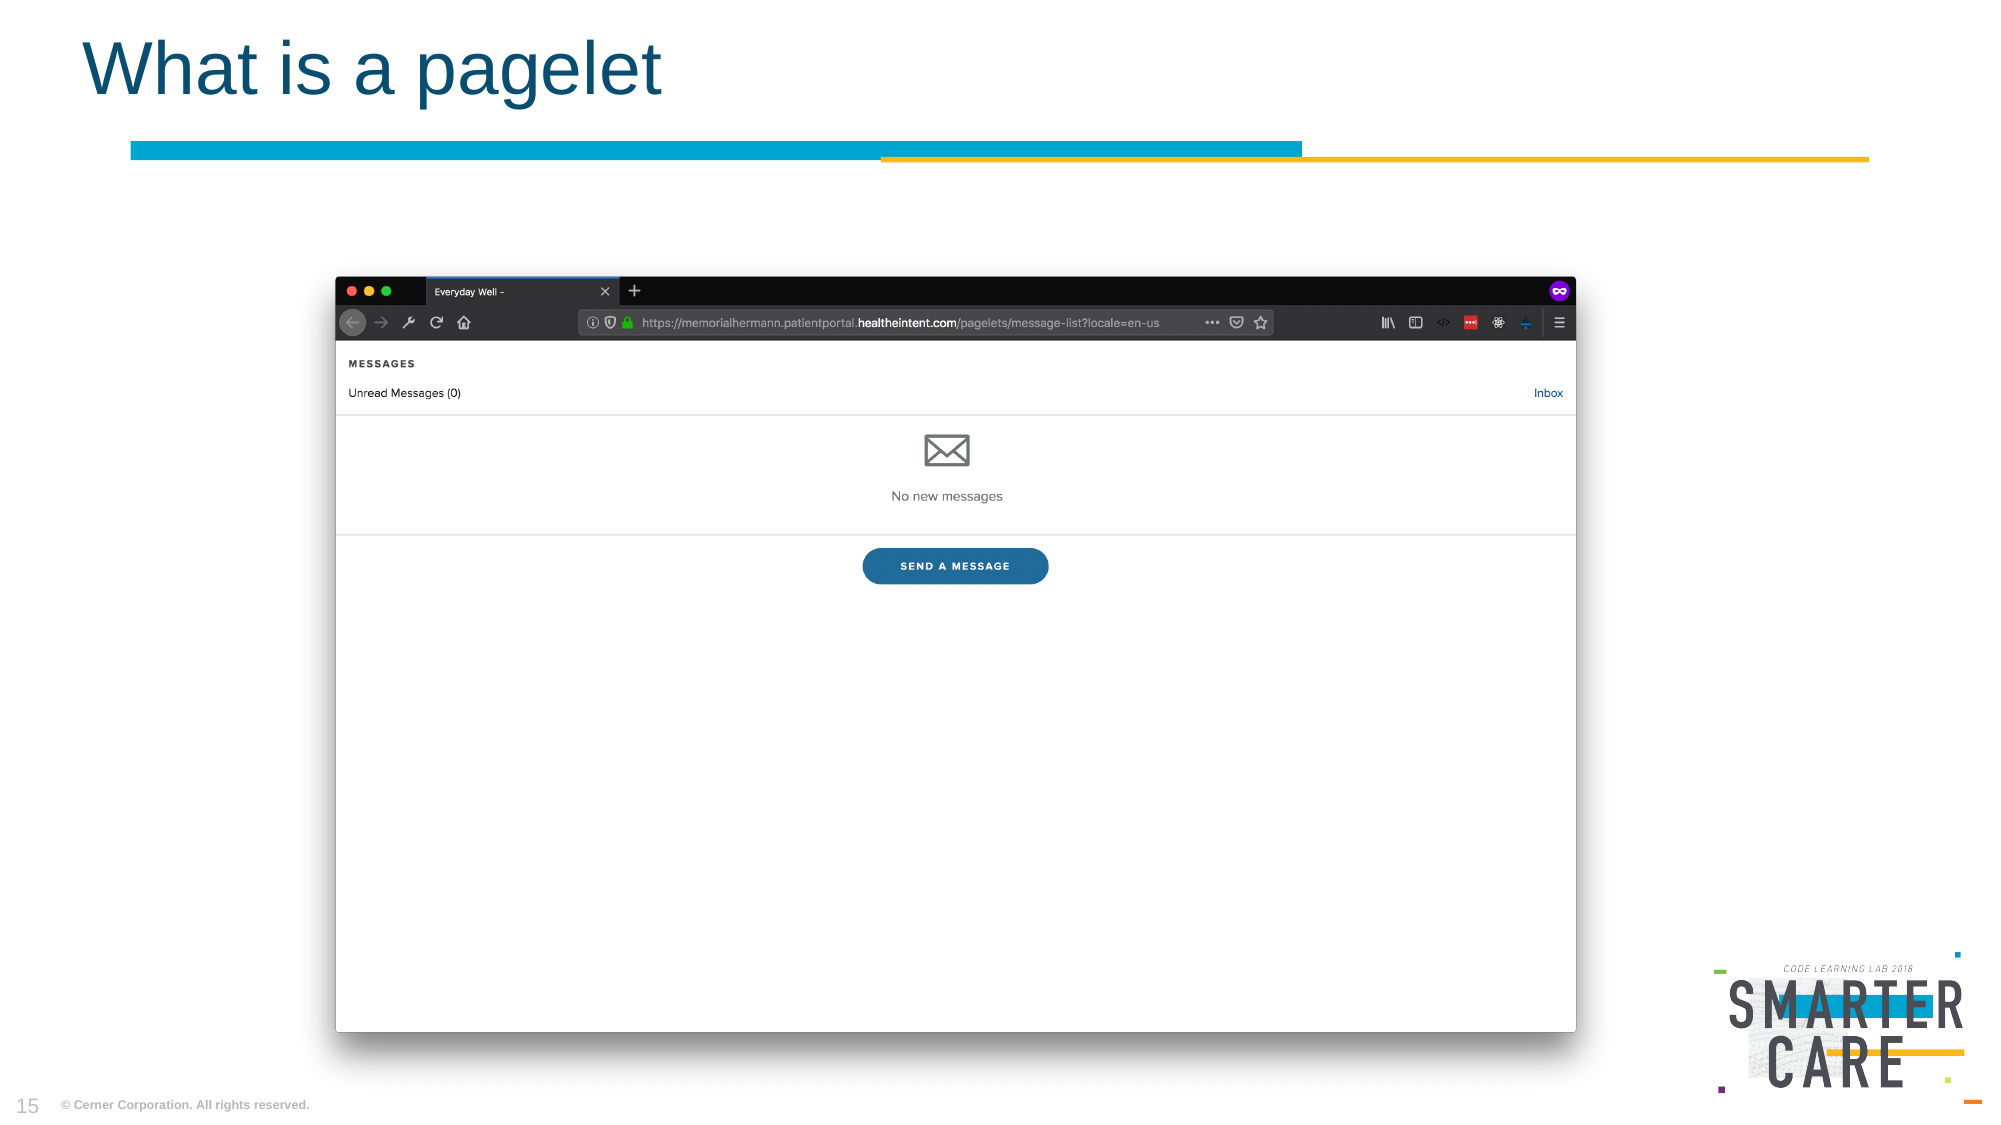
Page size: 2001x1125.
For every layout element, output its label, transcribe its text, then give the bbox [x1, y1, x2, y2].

picture [287, 249, 1624, 1101]
picture [1714, 952, 1982, 1104]
title What is a pagelet [67, 0, 1793, 142]
